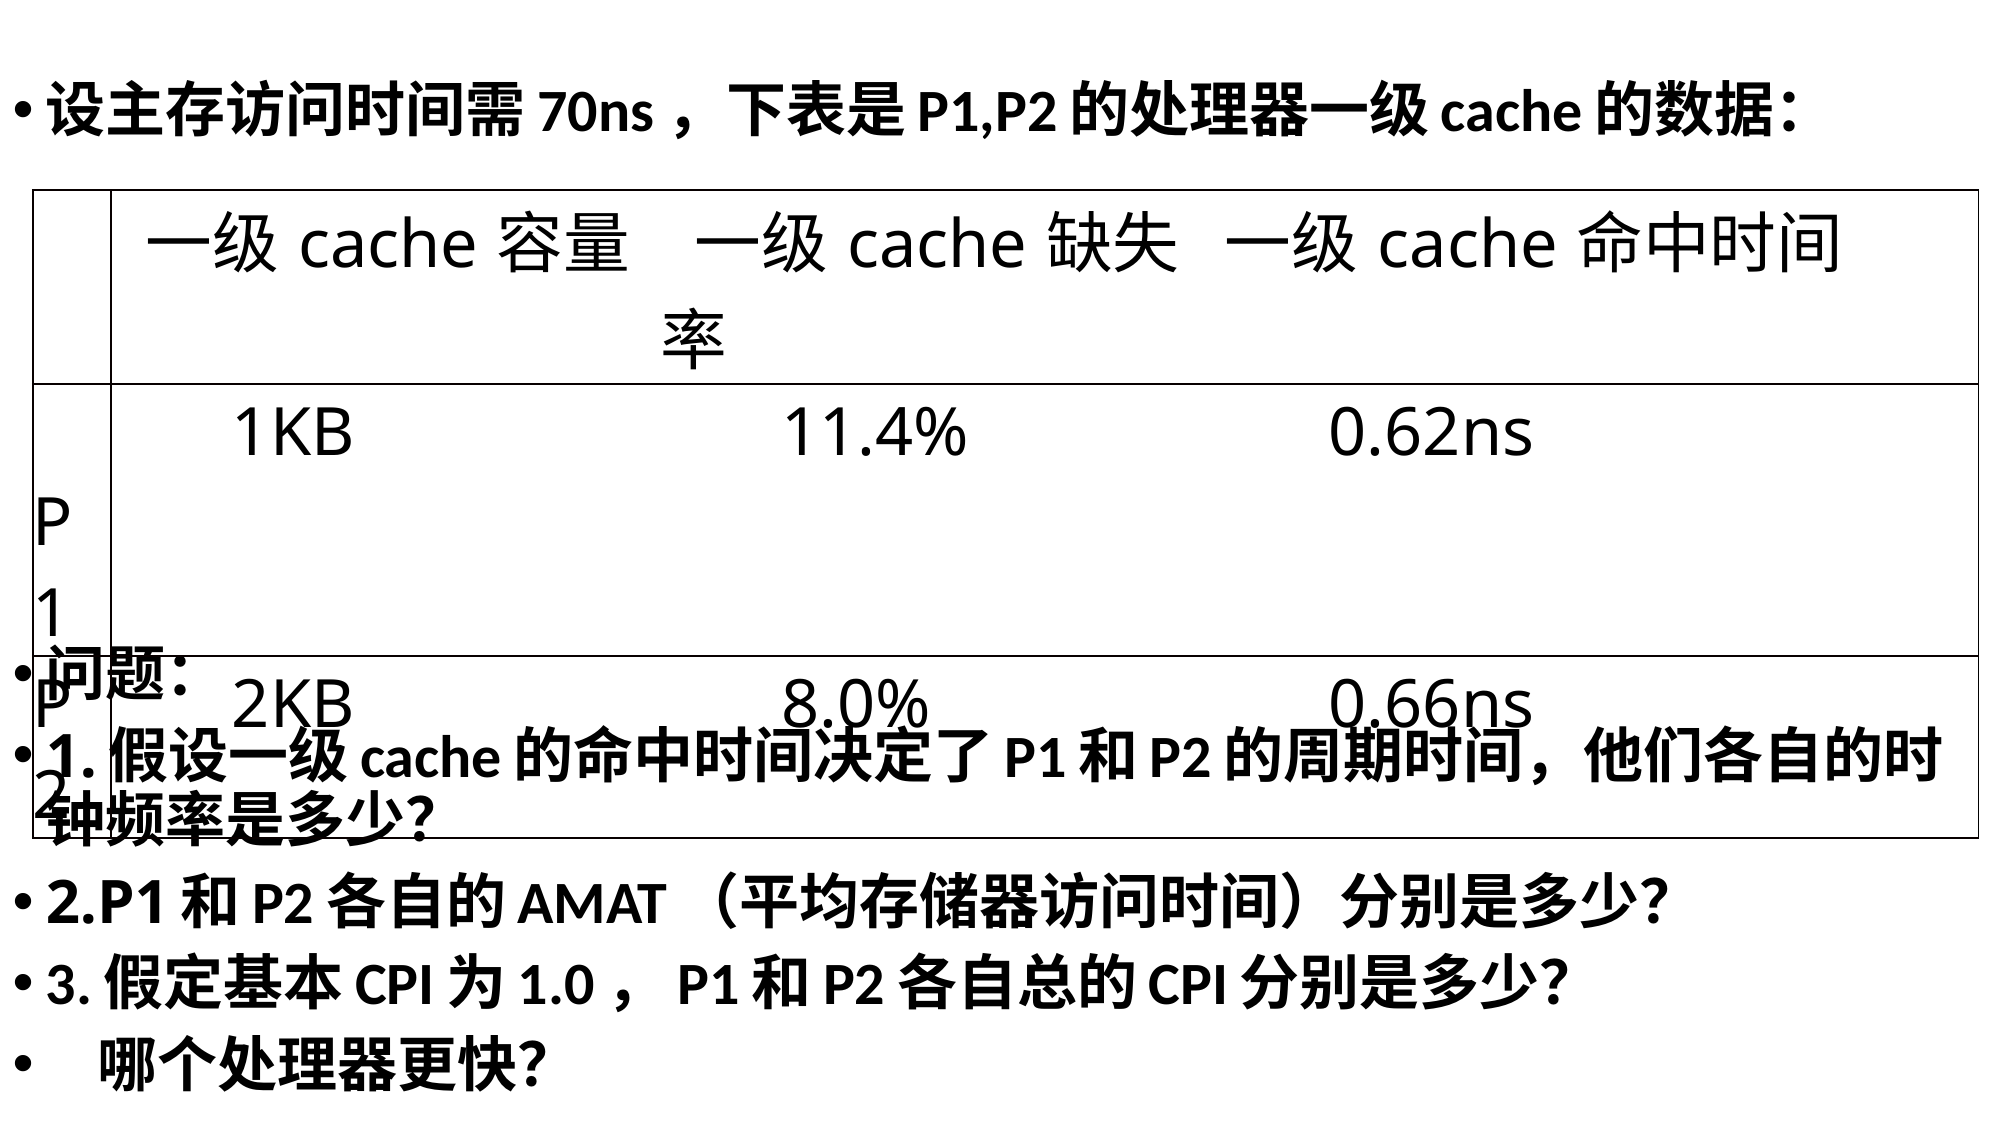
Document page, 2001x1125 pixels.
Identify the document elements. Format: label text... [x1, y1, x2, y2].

table_header [34, 191, 110, 383]
table_cell 2KB [112, 657, 660, 837]
table_cell 8.0% [660, 657, 1225, 837]
table_header 一级cache命中时间 [1225, 191, 1978, 383]
table_cell P2 [34, 657, 110, 837]
table_cell 11.4% [660, 385, 1225, 655]
table_cell 0.62ns [1225, 385, 1978, 655]
table_cell 0.66ns [1225, 657, 1978, 837]
table_header 一级cache容量 [112, 191, 660, 383]
list 设主存访问时间需70ns，下表是P1,P2的处理器一级cache的数据： 问题： 1.假设一级cache的命中时间决定了P1和P2的周期时间，他们各自的时钟频率是多少？ 2.P1和P2各自的AMAT（平均存储器访问时间）分别是多少？ 3.假定基本CPI为1.0，P1和P2各自总的CPI分别是多少？ 哪个处理器更快？ [0, 0, 1999, 1116]
table_header 一级cache缺失率 [660, 191, 1225, 383]
table_cell P1 [34, 385, 110, 655]
table_cell 1KB [112, 385, 660, 655]
